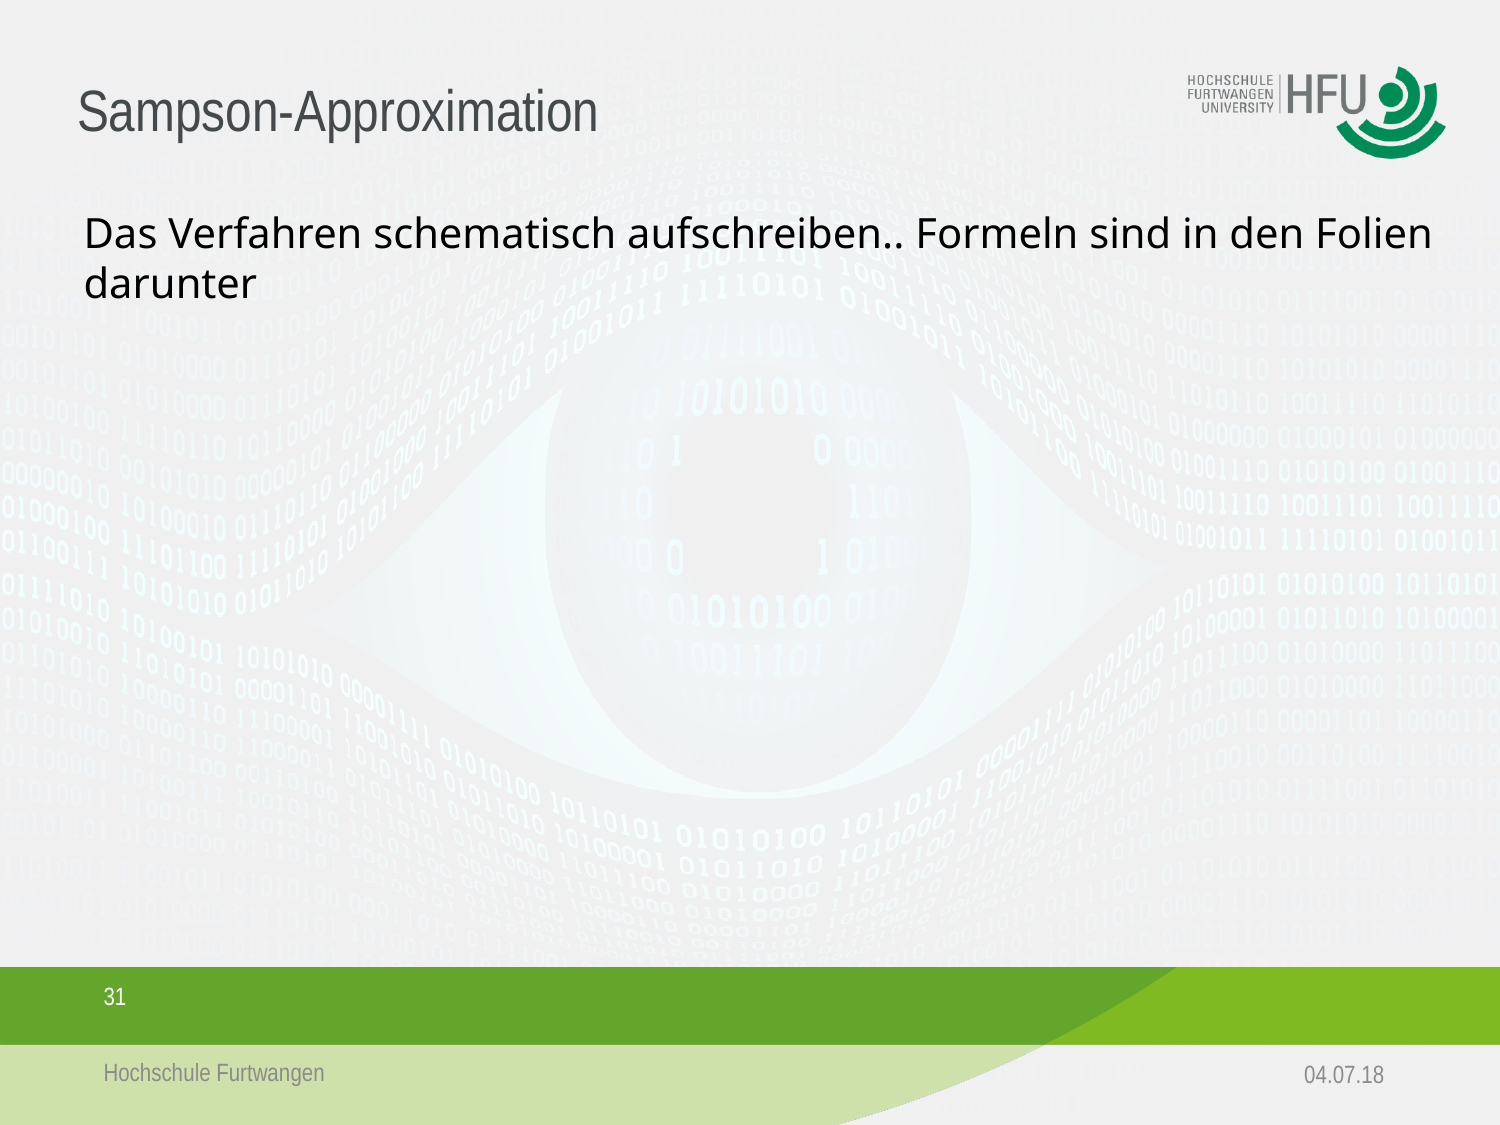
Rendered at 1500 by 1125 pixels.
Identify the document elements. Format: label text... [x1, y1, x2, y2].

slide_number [1257, 1046, 1400, 1107]
footer Hochschule Furtwangen [88, 1044, 420, 1105]
title Sampson-Approximation [77, 64, 1353, 153]
slide_number 31 [88, 967, 160, 1028]
list Das Verfahren schematisch aufschreiben.. Formeln sind in den Folien darunter [83, 206, 1454, 870]
picture [0, 967, 1500, 1125]
picture [1166, 53, 1454, 164]
